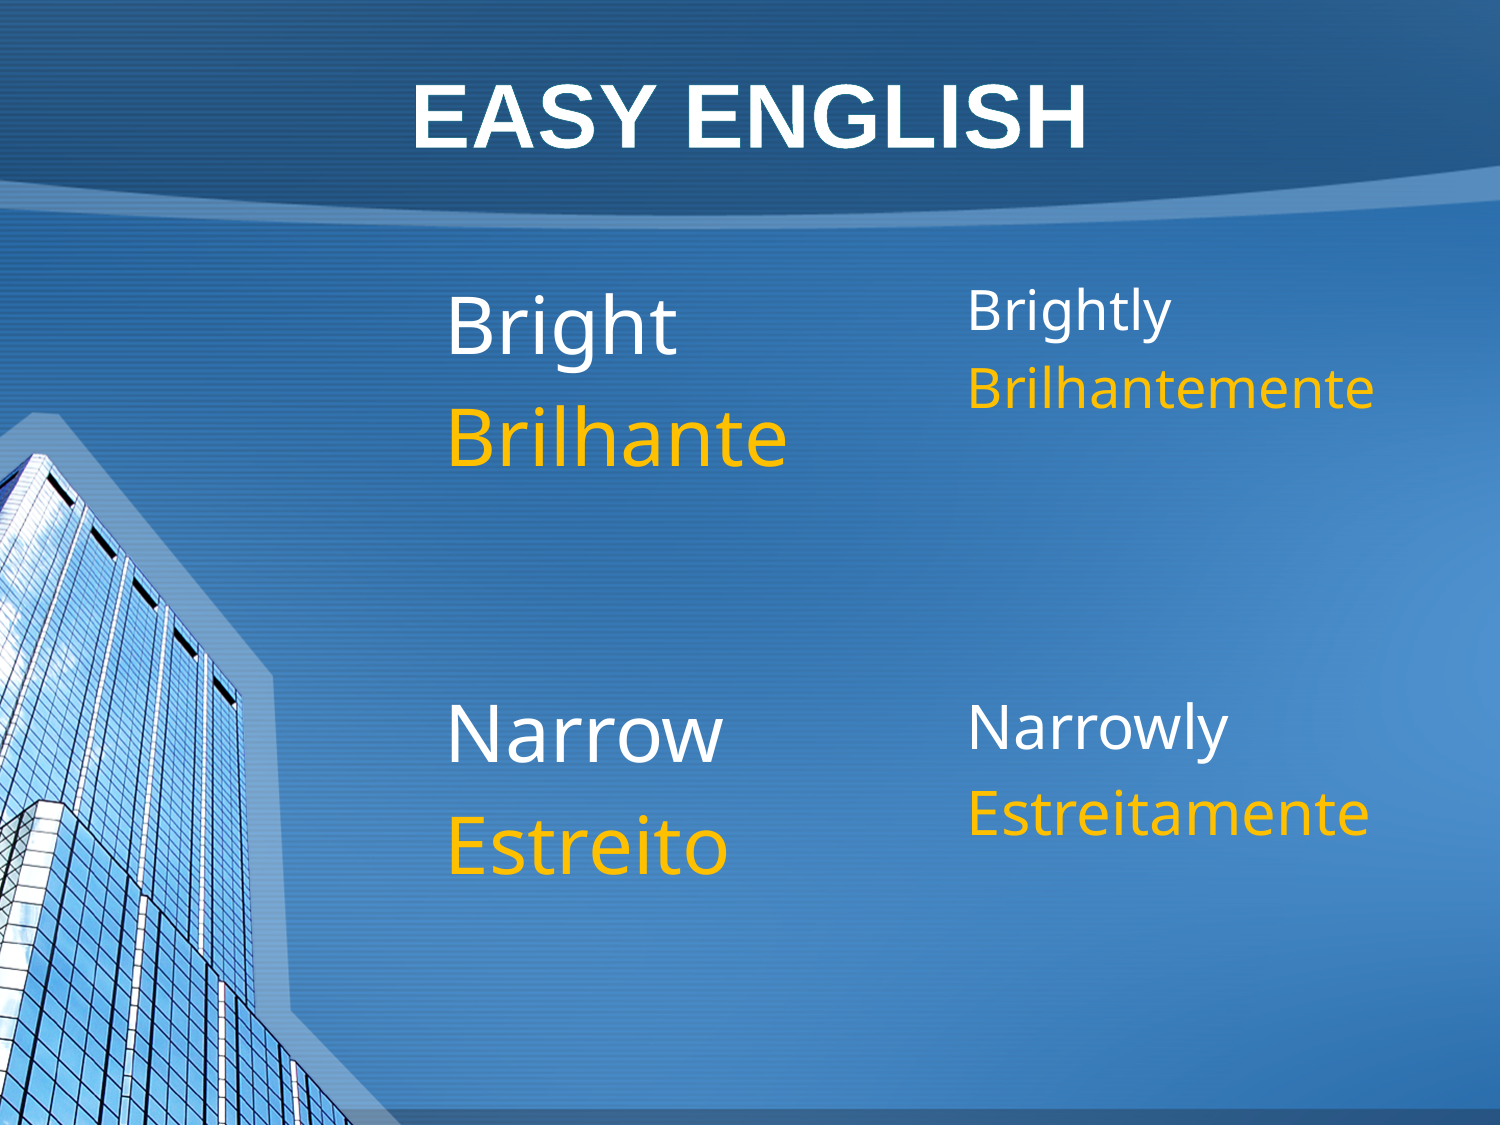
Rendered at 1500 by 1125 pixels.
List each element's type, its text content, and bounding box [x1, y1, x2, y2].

list Bright Brilhante [430, 267, 881, 492]
text_box Narrow Estreito [429, 675, 881, 900]
picture [0, 0, 1500, 1125]
text_box EASY ENGLISH [186, 11, 1314, 212]
text_box Brightly Brilhantemente [951, 267, 1403, 492]
text_box Narrowly Estreitamente [951, 680, 1403, 905]
